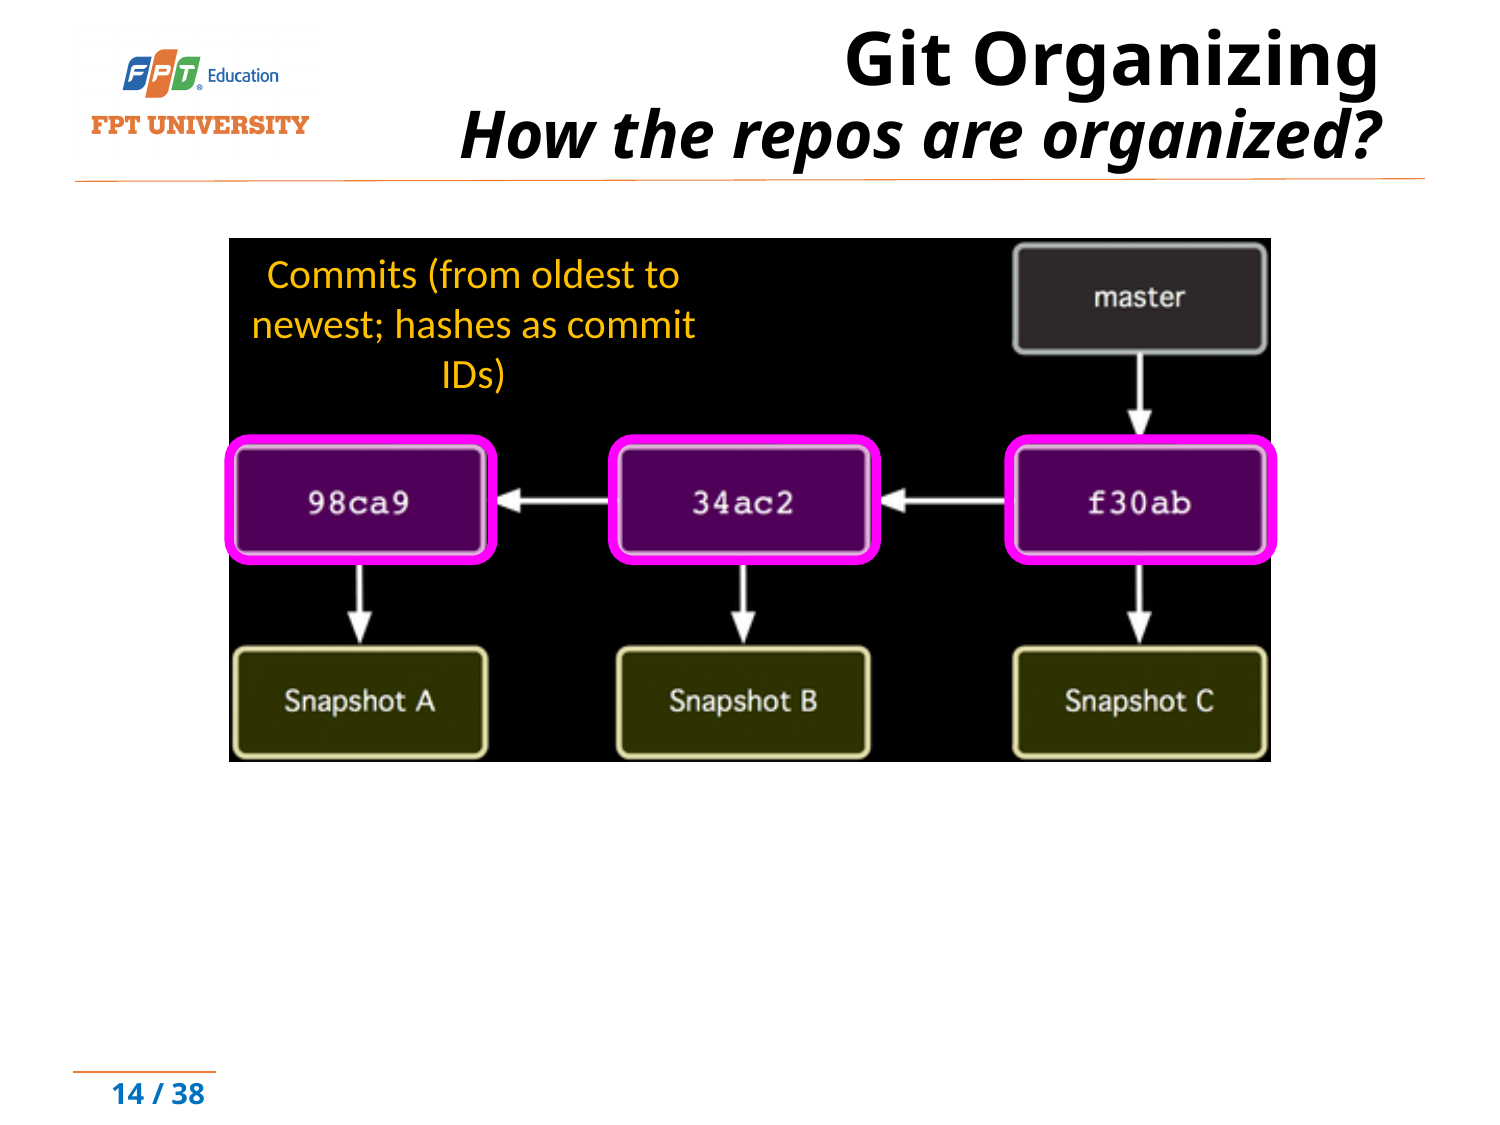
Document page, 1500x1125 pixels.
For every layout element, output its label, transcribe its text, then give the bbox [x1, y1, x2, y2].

title Git Organizing How the repos are organized? [103, 13, 1397, 182]
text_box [215, 238, 1273, 561]
picture [77, 25, 103, 156]
picture [229, 561, 1271, 762]
